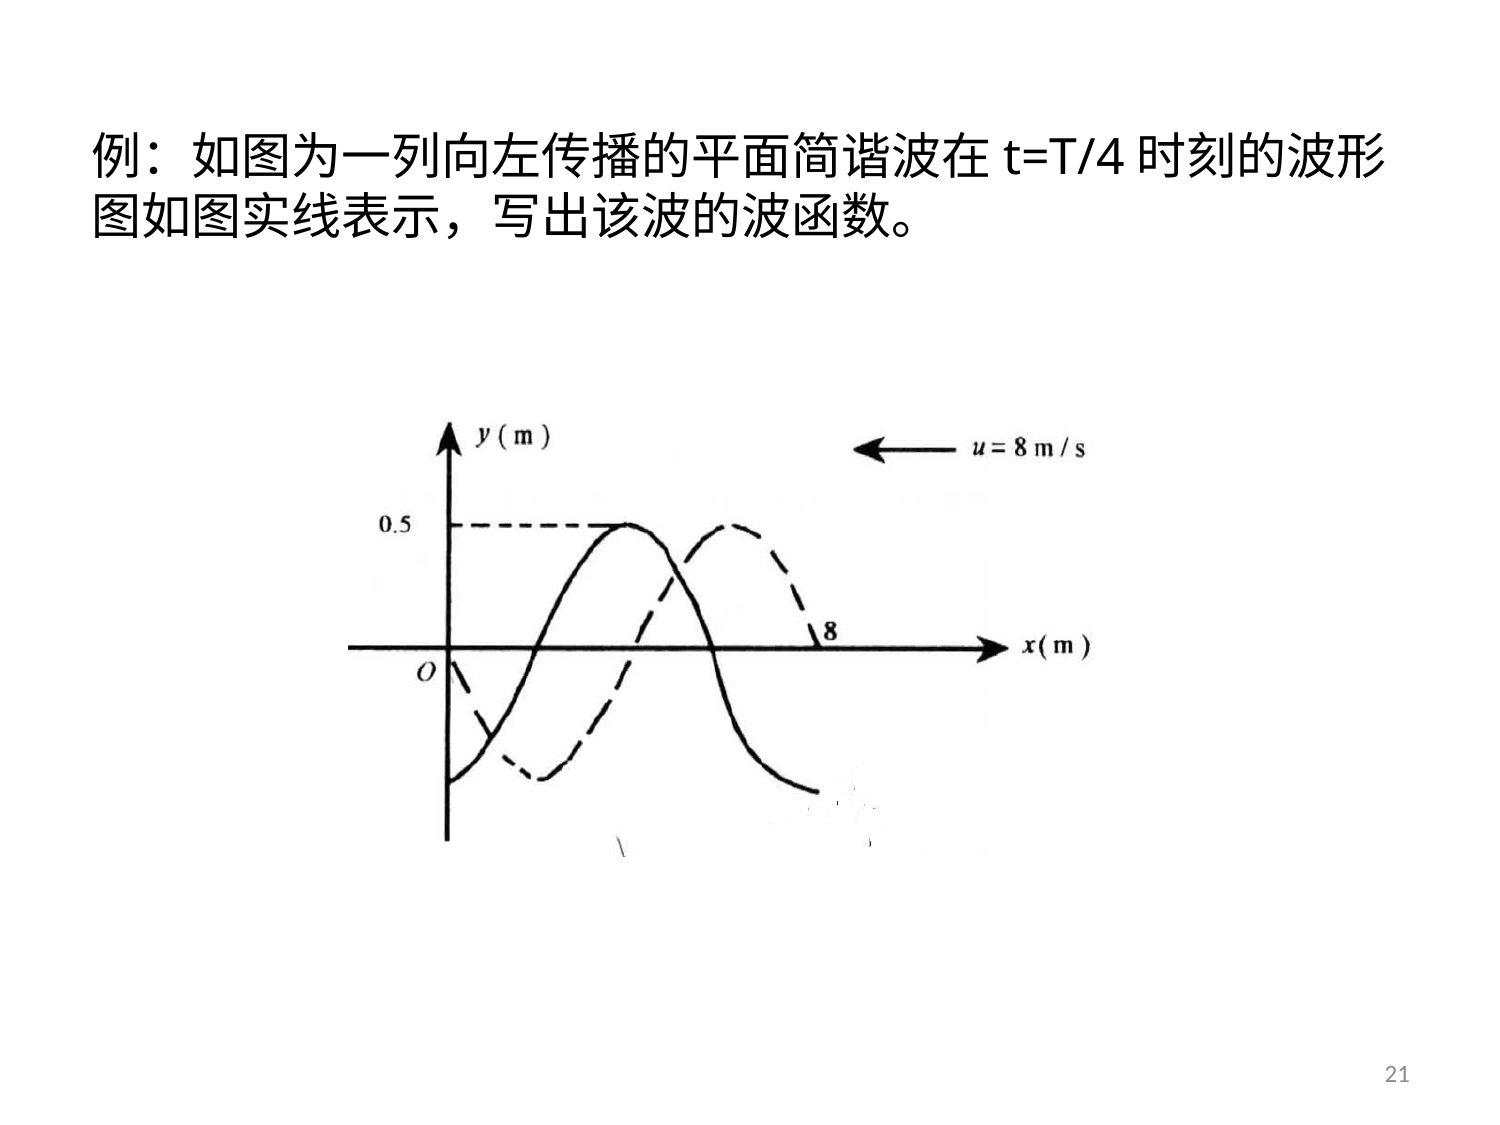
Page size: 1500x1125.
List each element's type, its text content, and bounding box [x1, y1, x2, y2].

text_box 例：如图为一列向左传播的平面简谐波在t=T/4时刻的波形图如图实线表示，写出该波的波函数。 [76, 117, 1425, 253]
picture [348, 408, 1130, 858]
slide_number 21 [1074, 1042, 1425, 1103]
